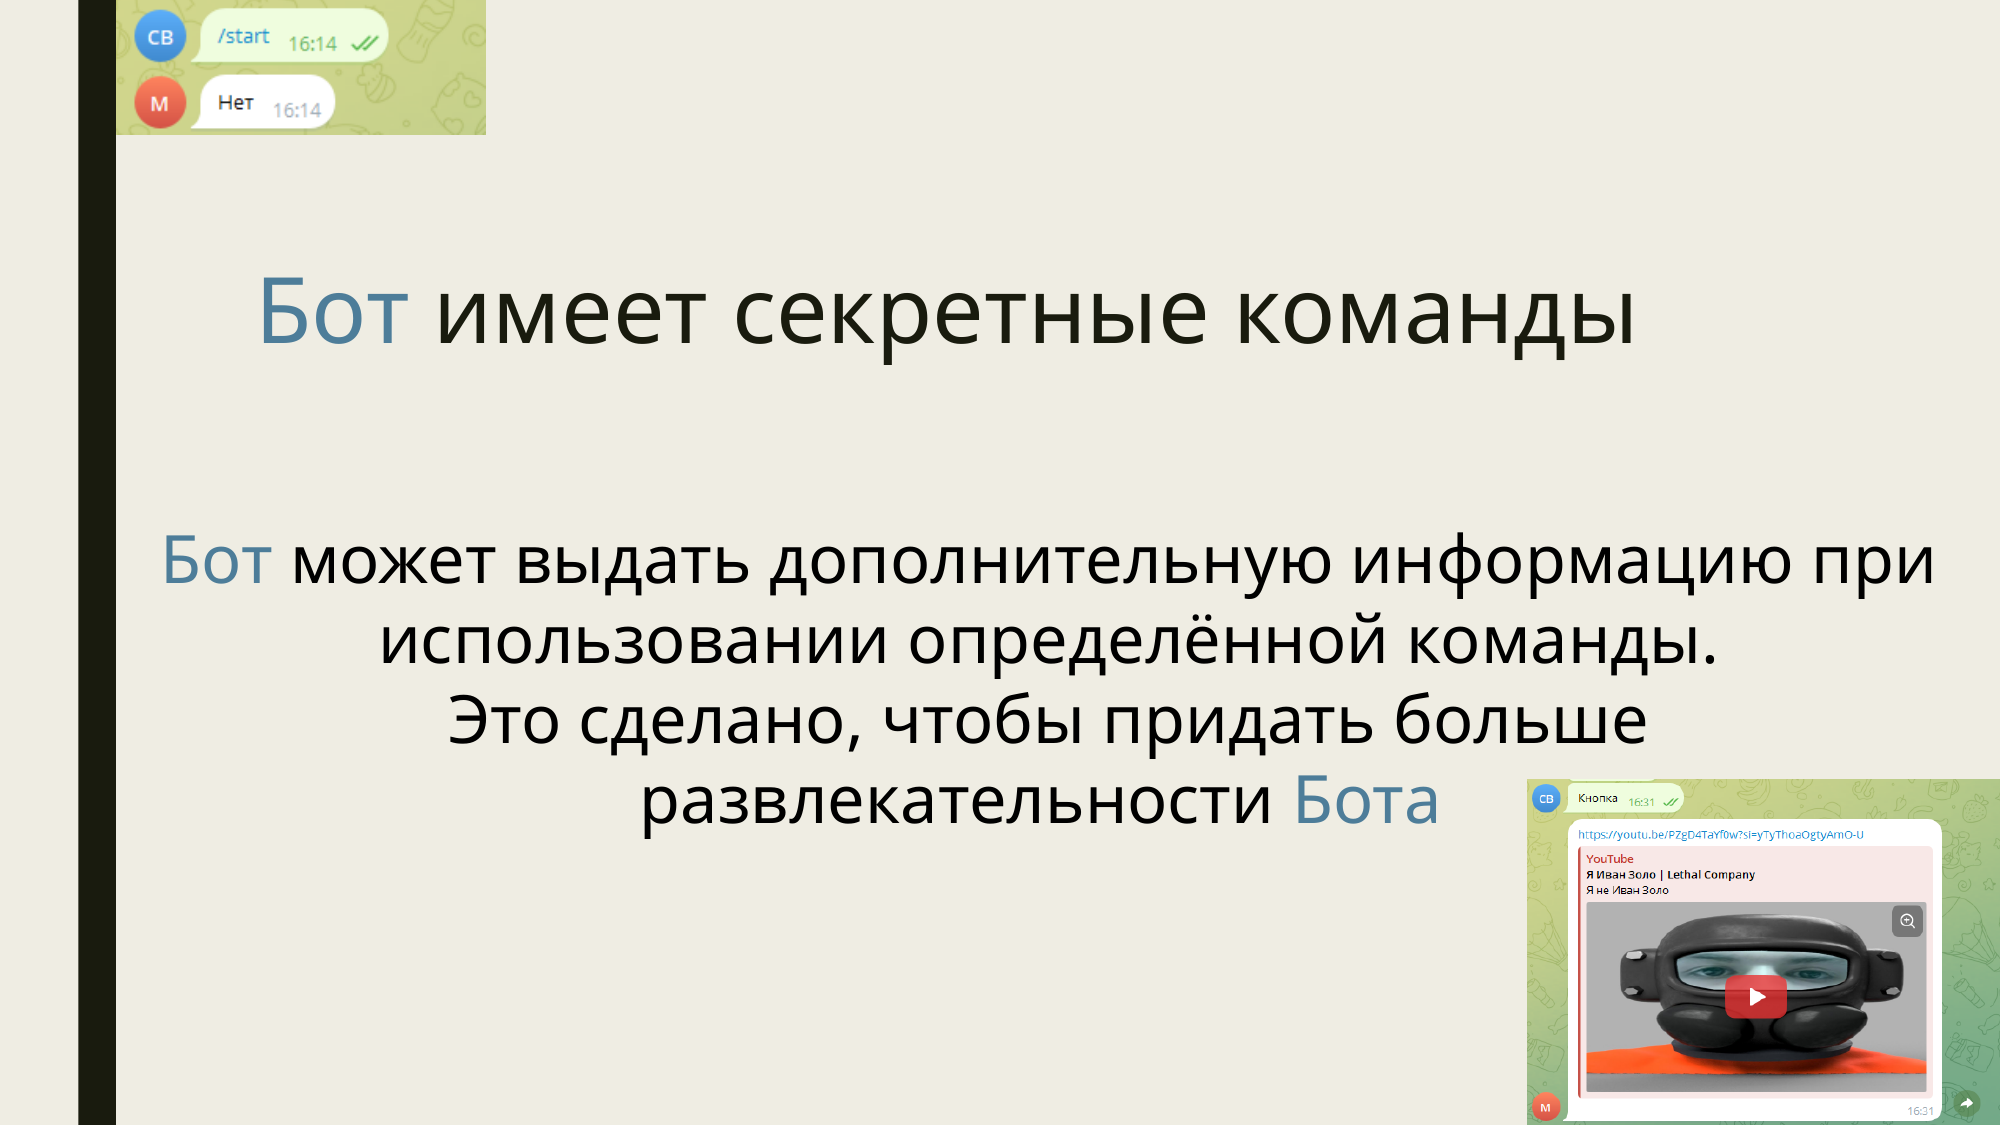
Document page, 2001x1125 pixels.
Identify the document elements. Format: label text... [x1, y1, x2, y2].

title Бот имеет секретные команды [240, 257, 1785, 387]
text_box Бот может выдать дополнительную информацию при использовании определённой команды. Это сделано, чтобы придать больше развлекательности Бота [127, 509, 1972, 845]
picture [1527, 779, 2000, 1125]
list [116, 0, 486, 135]
